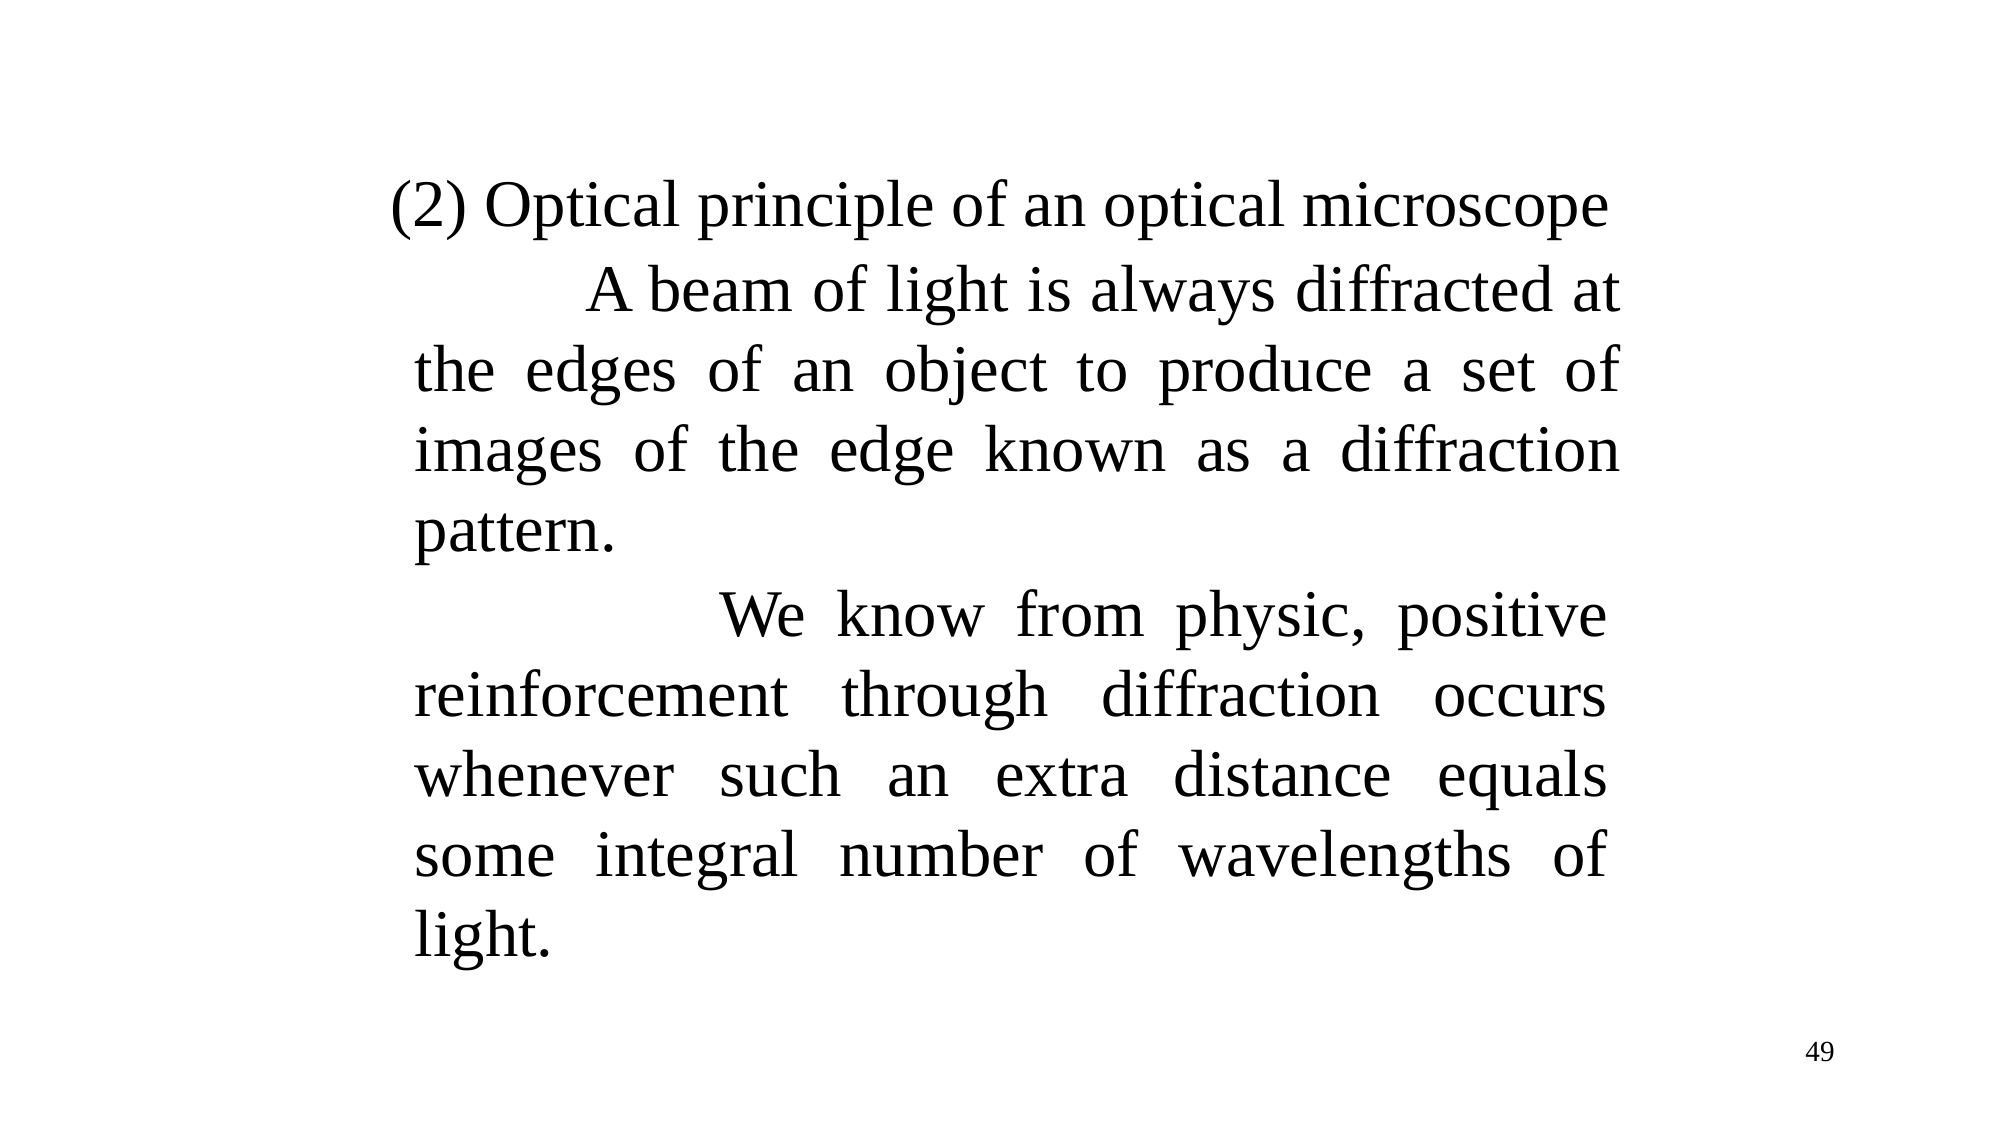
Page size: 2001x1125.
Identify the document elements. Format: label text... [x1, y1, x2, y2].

slide_number 49 [1433, 1024, 1851, 1101]
title (2) Optical principle of an optical microscope [375, 149, 1650, 250]
text_box We know from physic, positive reinforcement through diffraction occurs whenever such an extra distance equals some integral number of wavelengths of light. [399, 562, 1625, 977]
text_box A beam of light is always diffracted at the edges of an object to produce a set of images of the edge known as a diffraction pattern. [399, 237, 1638, 573]
